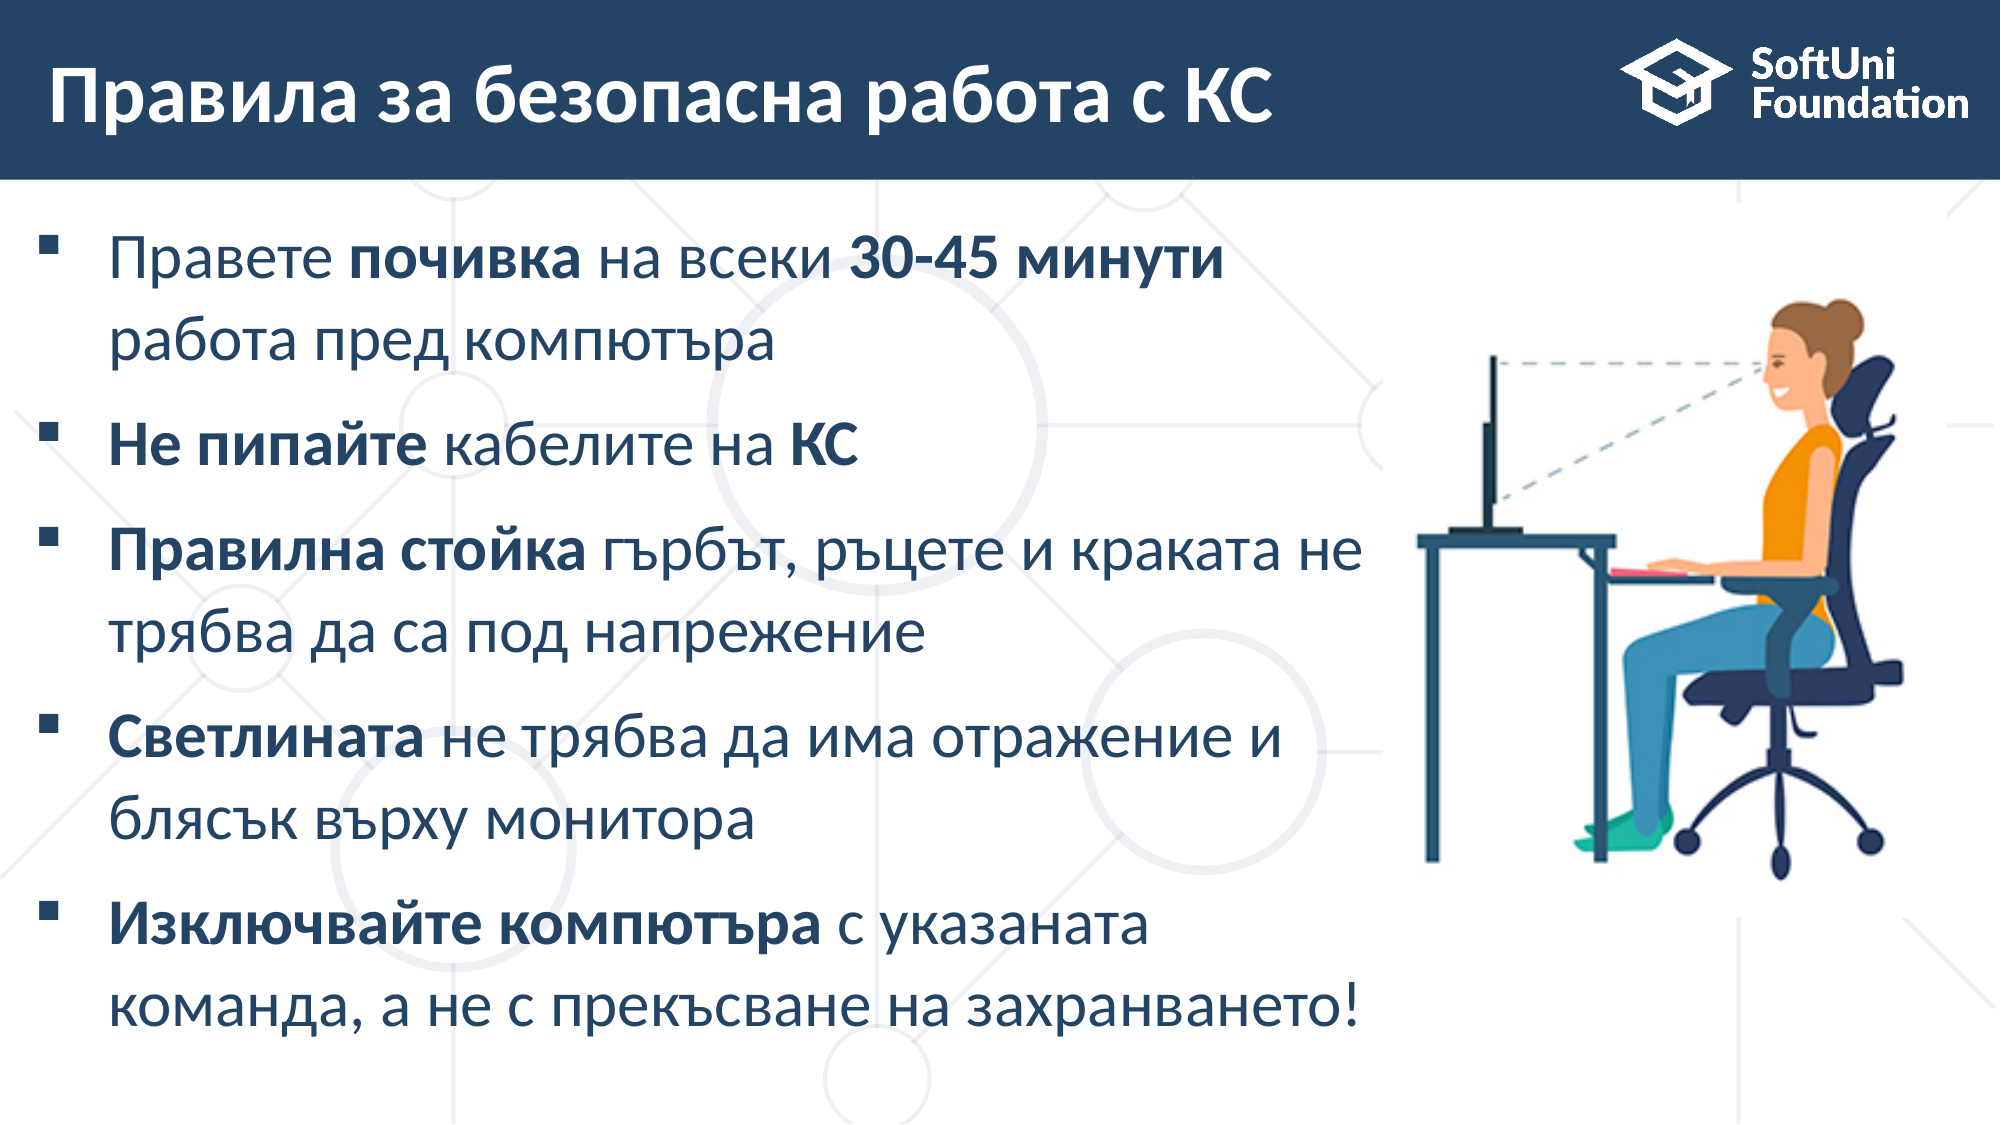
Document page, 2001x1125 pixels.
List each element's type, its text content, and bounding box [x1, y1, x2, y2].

picture [1382, 203, 1948, 918]
title Правила за безопасна работа с КС [31, 16, 1591, 162]
picture [1619, 38, 1968, 126]
list Правете почивка на всеки 30-45 минути работа пред компютъра Не пипайте кабелите на КС Правилна стойка гърбът, ръцете и краката не трябва да са под напрежение Светлината не трябва да има отражение и блясък върху монитора Изключвайте компютъра с указаната команда, а не с прекъсване на захранването! [16, 203, 1384, 1057]
